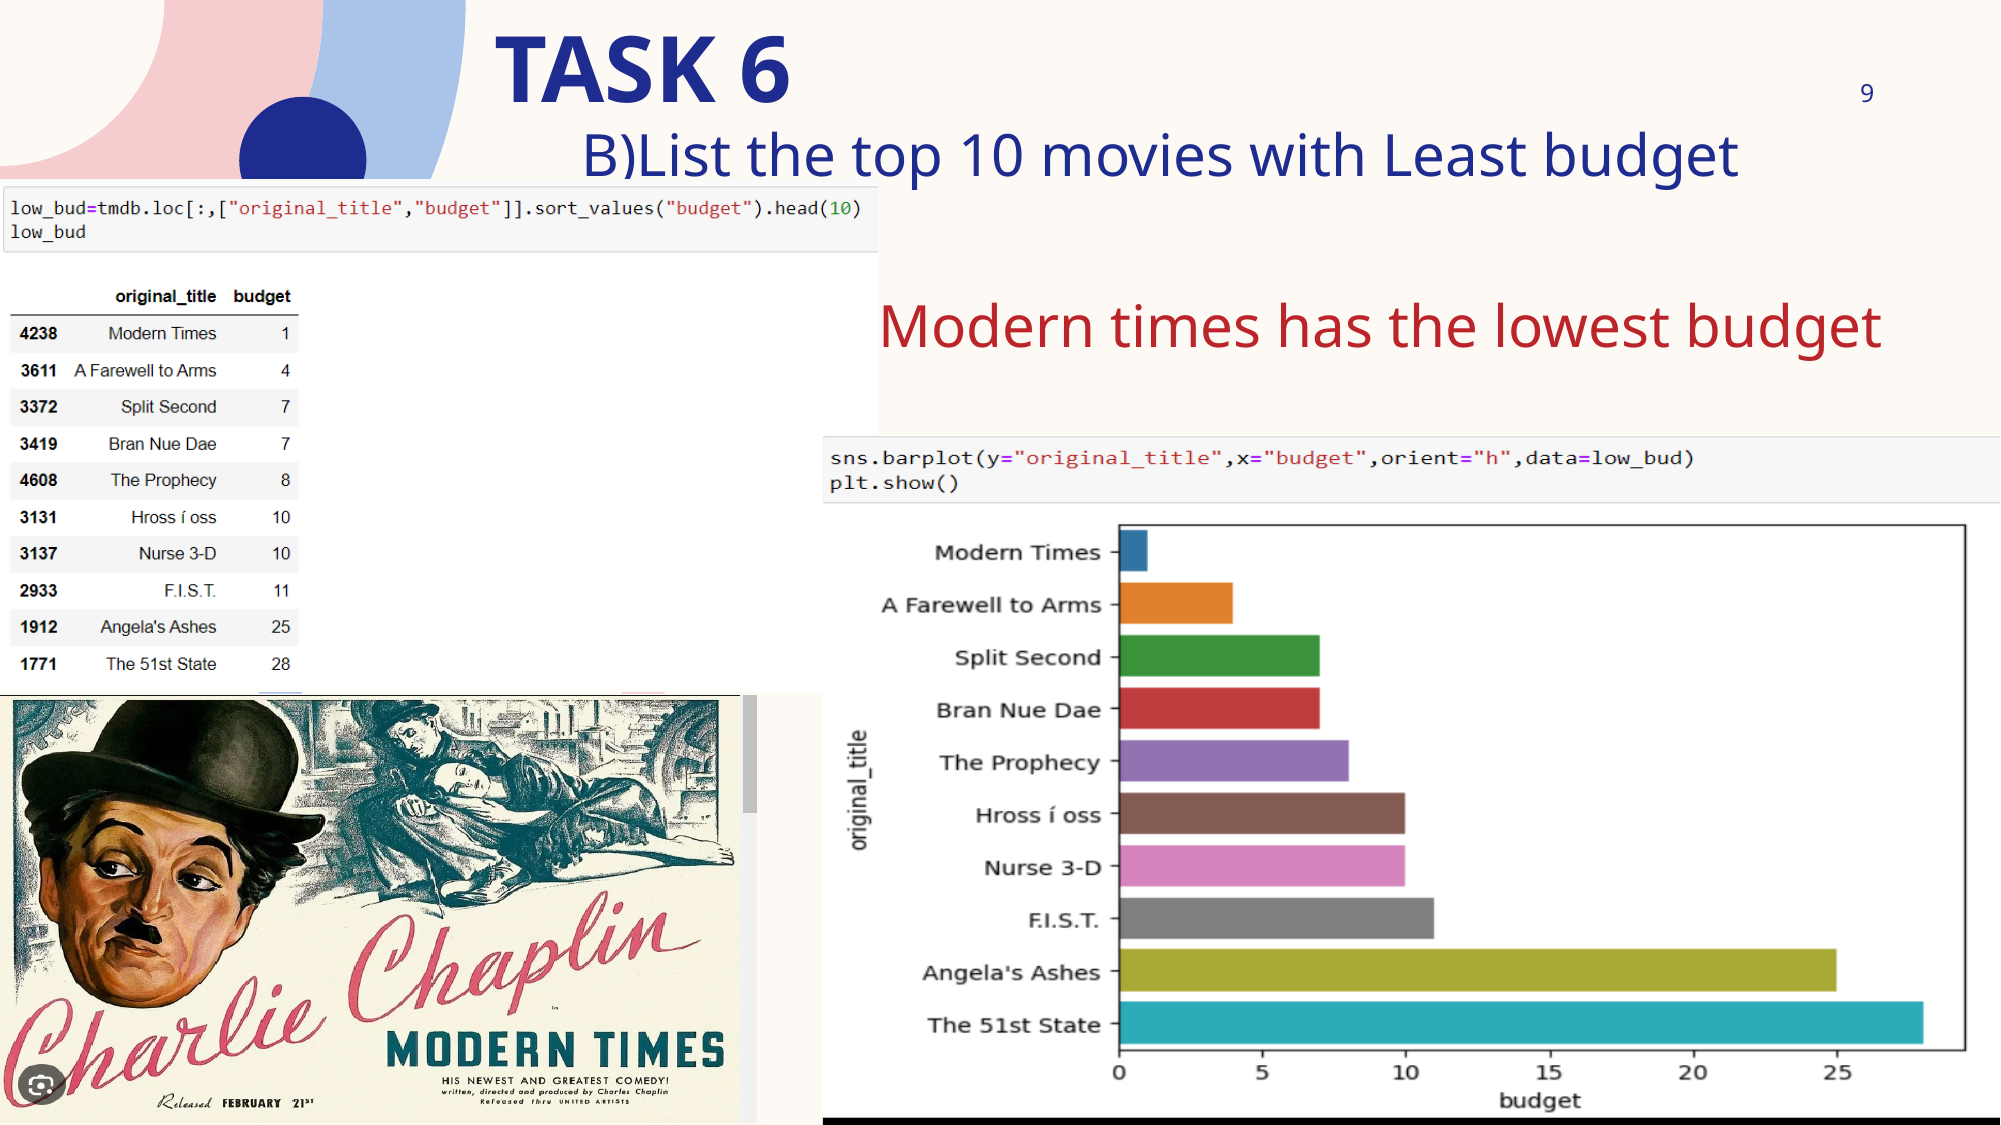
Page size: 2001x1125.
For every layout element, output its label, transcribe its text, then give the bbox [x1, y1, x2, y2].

slide_number 9 [1712, 75, 1875, 116]
text_box Modern times has the lowest budget [879, 281, 2000, 367]
title Task 6 [464, 0, 823, 129]
picture [0, 695, 757, 1123]
text_box B)List the top 10 movies with Least budget [566, 110, 2000, 196]
picture [0, 179, 2000, 1125]
